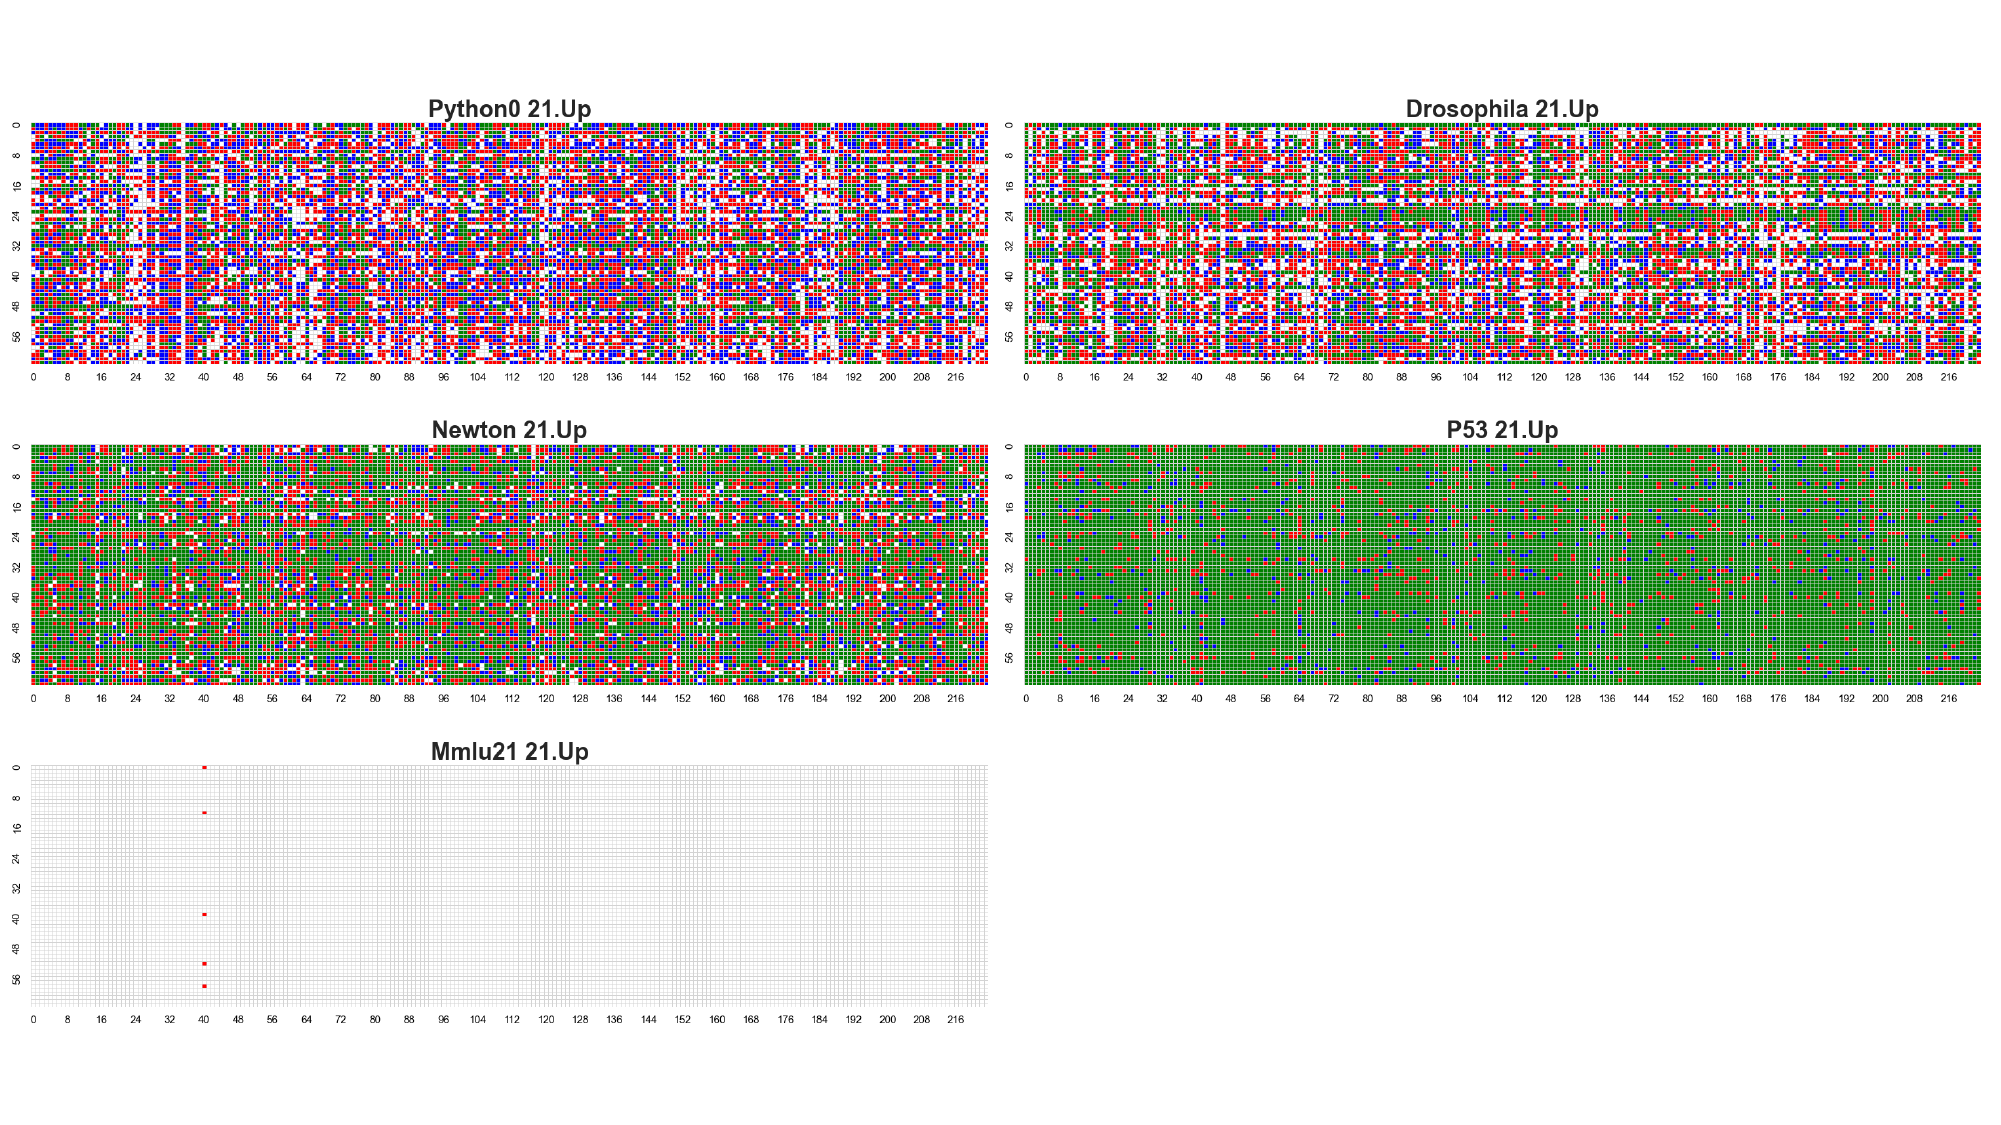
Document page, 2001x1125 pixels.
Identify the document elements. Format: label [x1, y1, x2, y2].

picture [0, 87, 2000, 1037]
